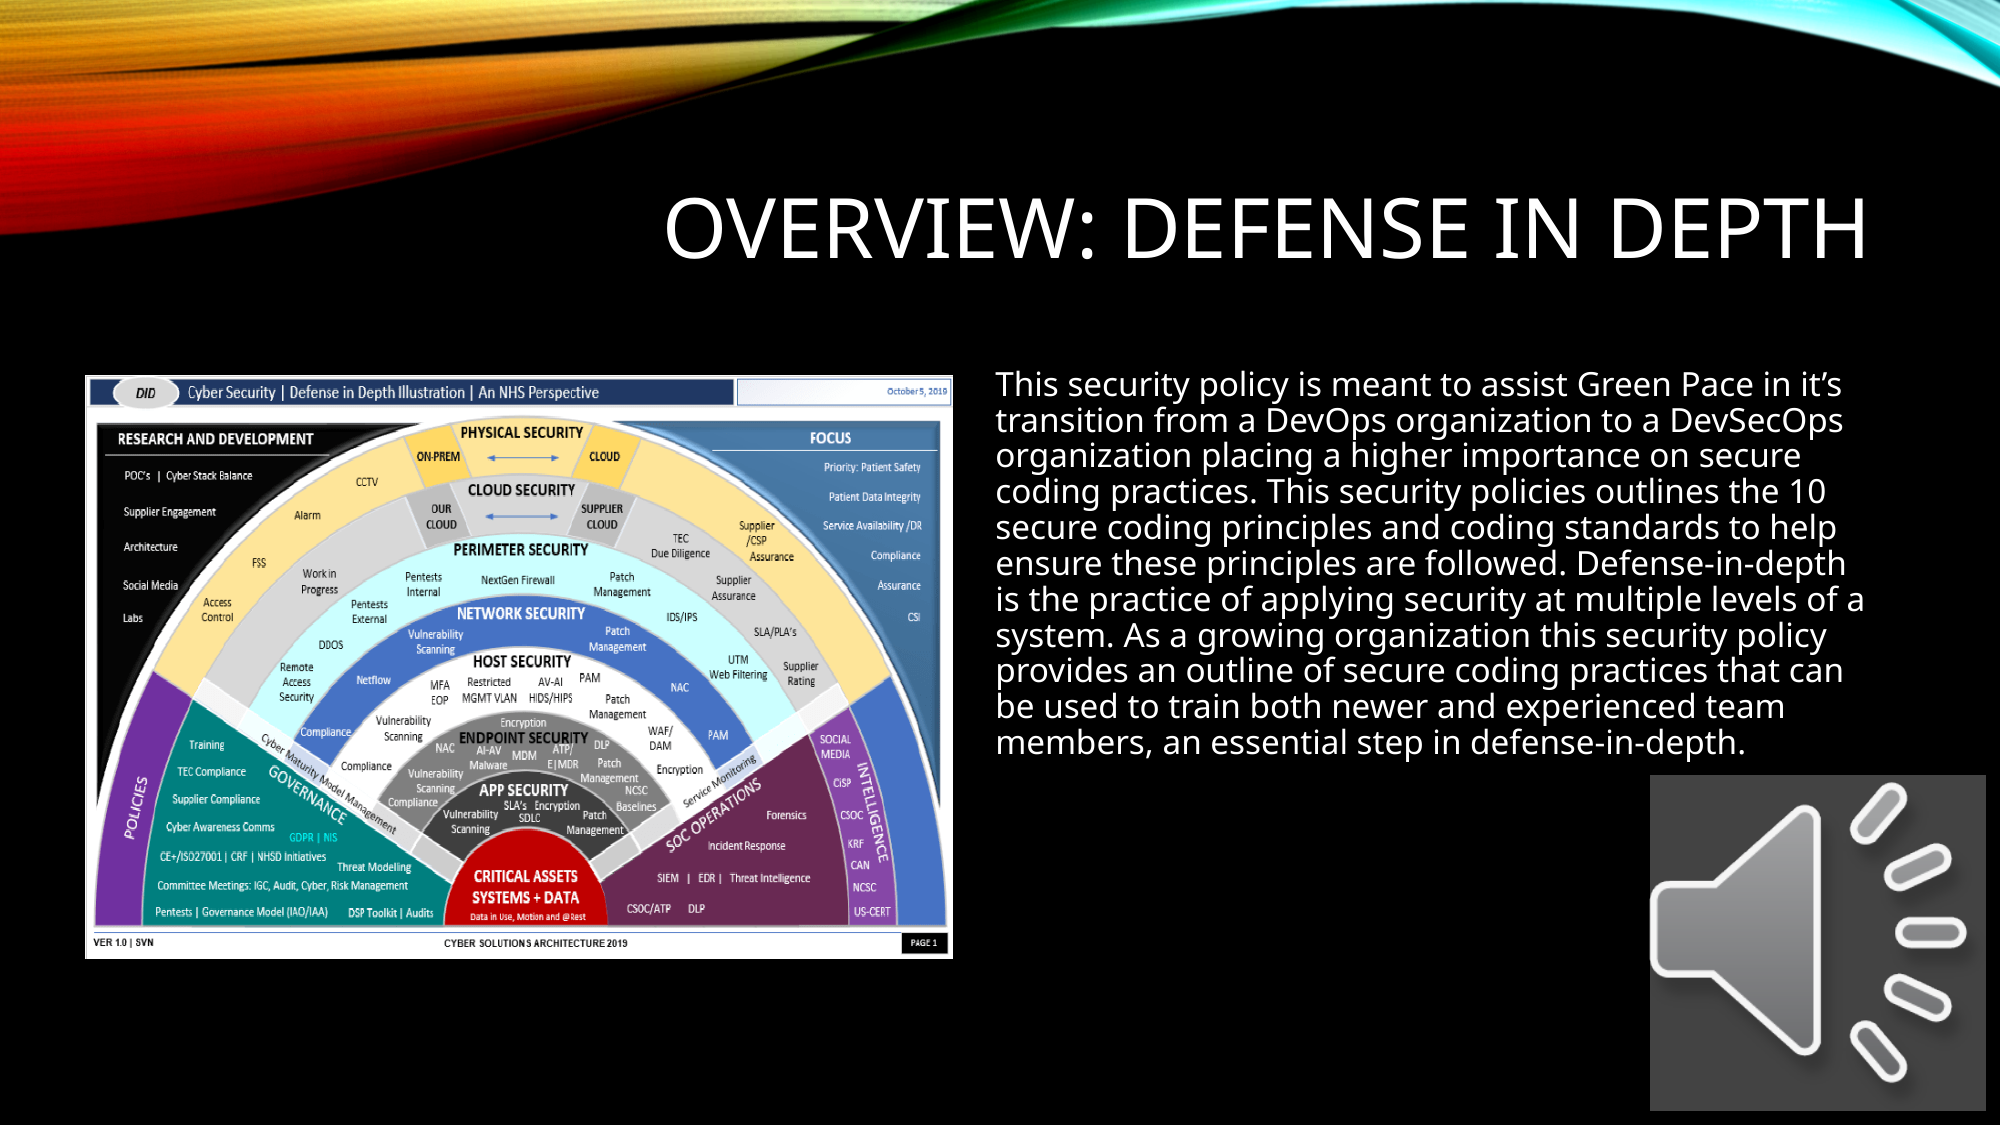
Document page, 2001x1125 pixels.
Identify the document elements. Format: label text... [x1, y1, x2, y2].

list This security policy is meant to assist Green Pace in it’s transition from a DevOps organization to a DevSecOps organization placing a higher importance on secure coding practices. This security policies outlines the 10 secure coding principles and coding standards to help ensure these principles are followed. Defense-in-depth is the practice of applying security at multiple levels of a system. As a growing organization this security policy provides an outline of secure coding practices that can be used to train both newer and experienced team members, an essential step in defense-in-depth. [867, 360, 1888, 1021]
picture [85, 375, 953, 959]
title OVERVIEW: DEFENSE IN DEPTH [474, 125, 1888, 338]
picture [0, 0, 2000, 237]
picture [1648, 773, 1987, 1112]
